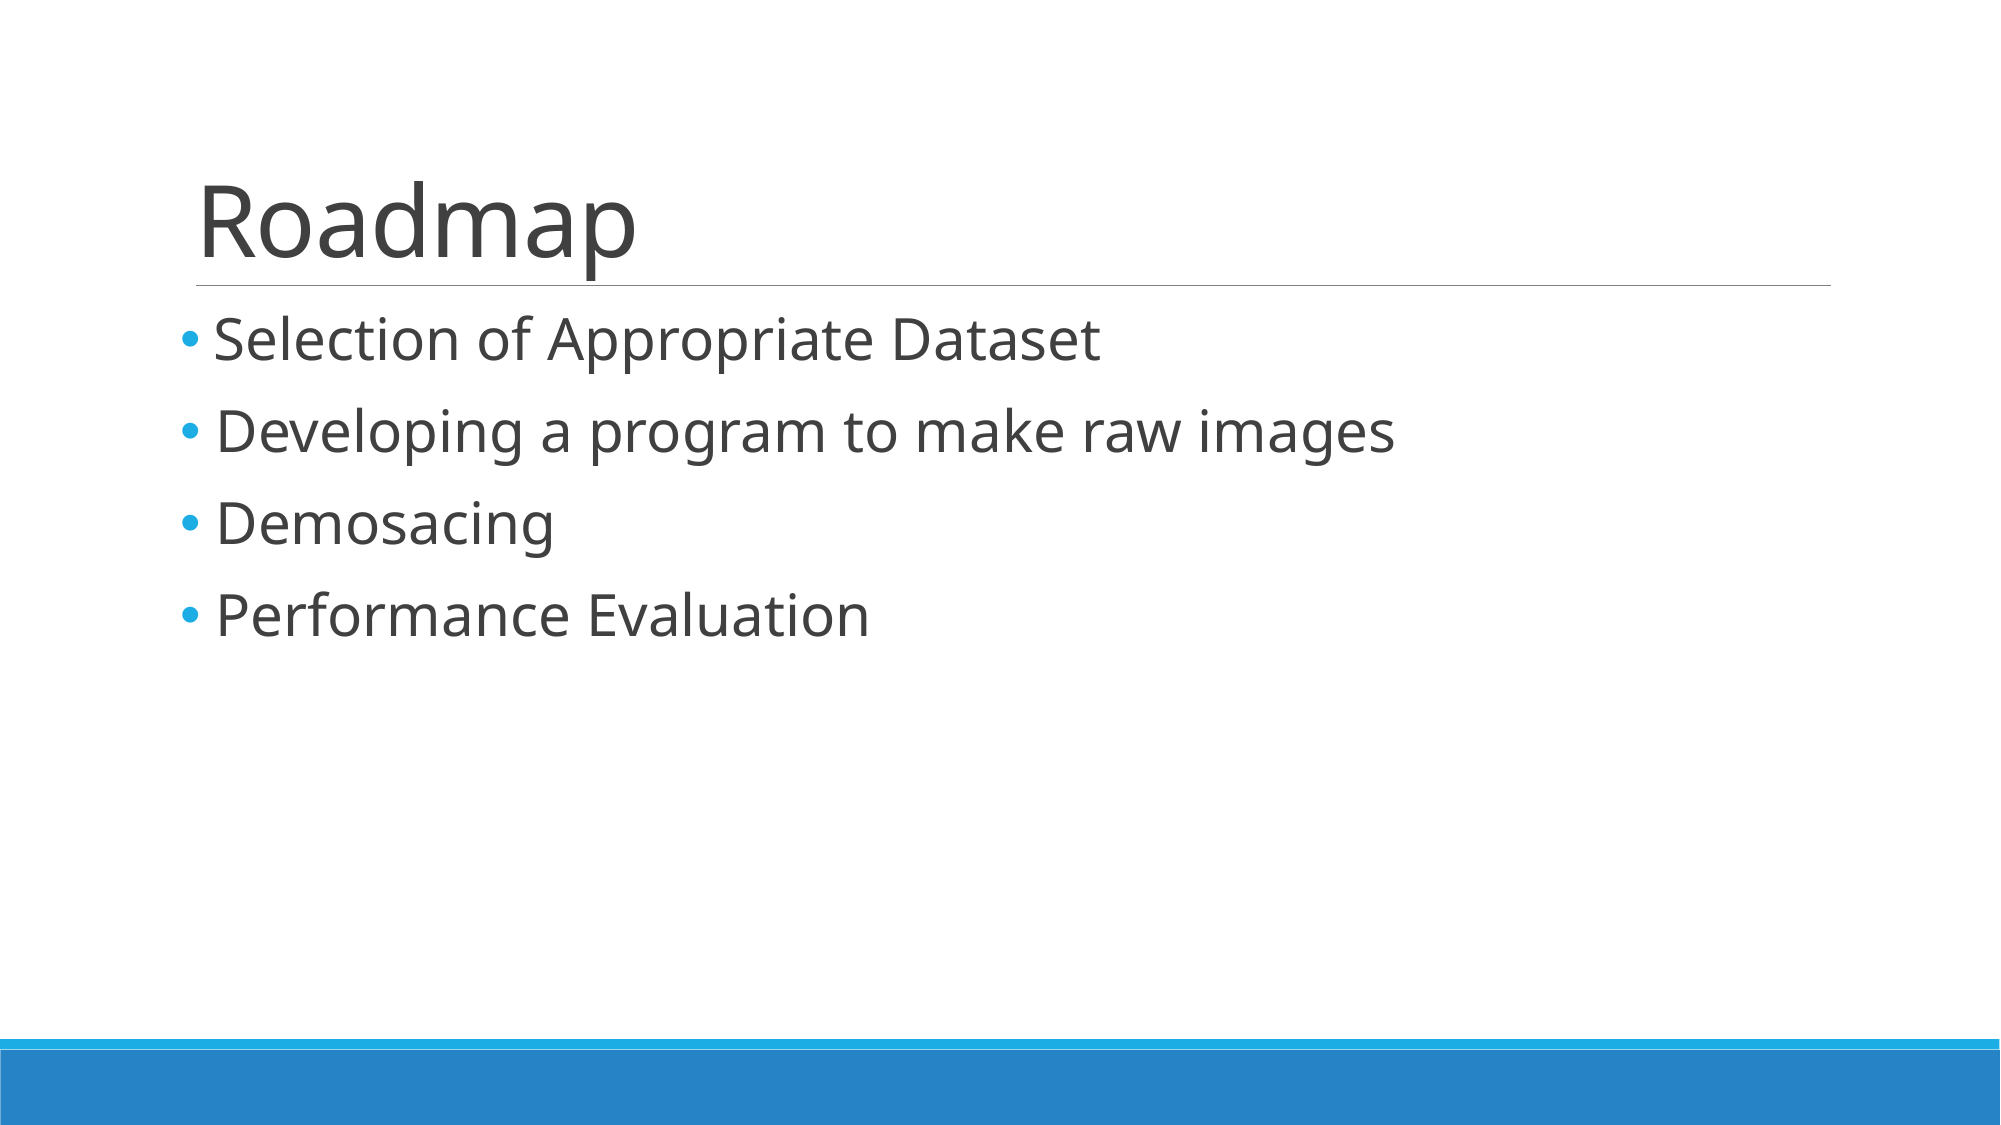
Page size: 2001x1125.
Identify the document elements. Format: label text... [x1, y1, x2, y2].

list Selection of Appropriate Dataset Developing a program to make raw images Demosacing Performance Evaluation [180, 302, 1830, 963]
title Roadmap [180, 47, 1830, 285]
